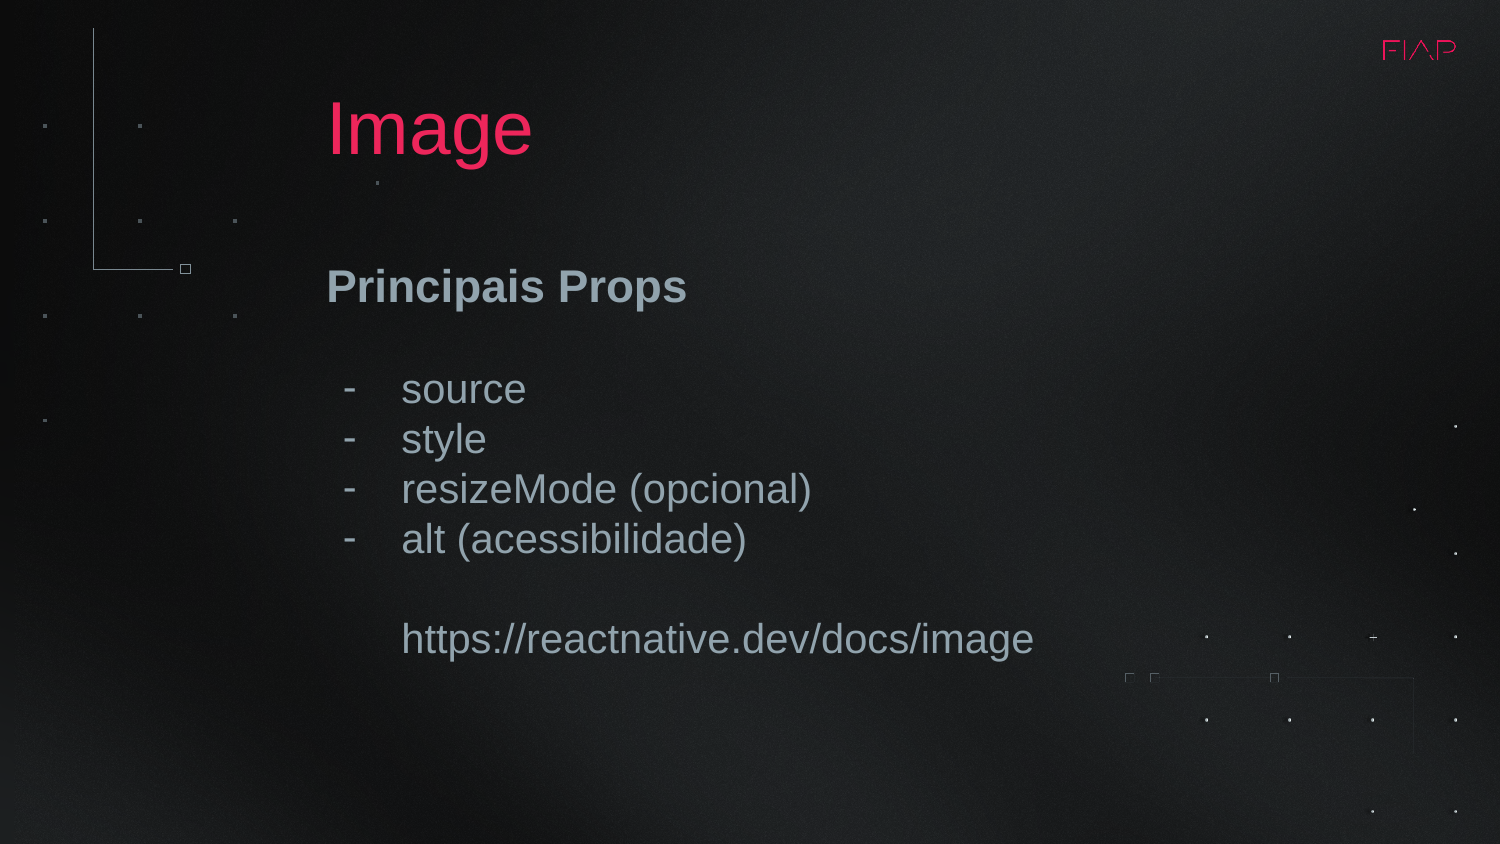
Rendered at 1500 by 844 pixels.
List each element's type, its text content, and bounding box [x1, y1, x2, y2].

text_box Principais Props source style resizeMode (opcional) alt (acessibilidade) https://reactnative.dev/docs/image [311, 249, 1292, 670]
picture [0, 0, 1500, 844]
text_box Image [383, 72, 1126, 177]
